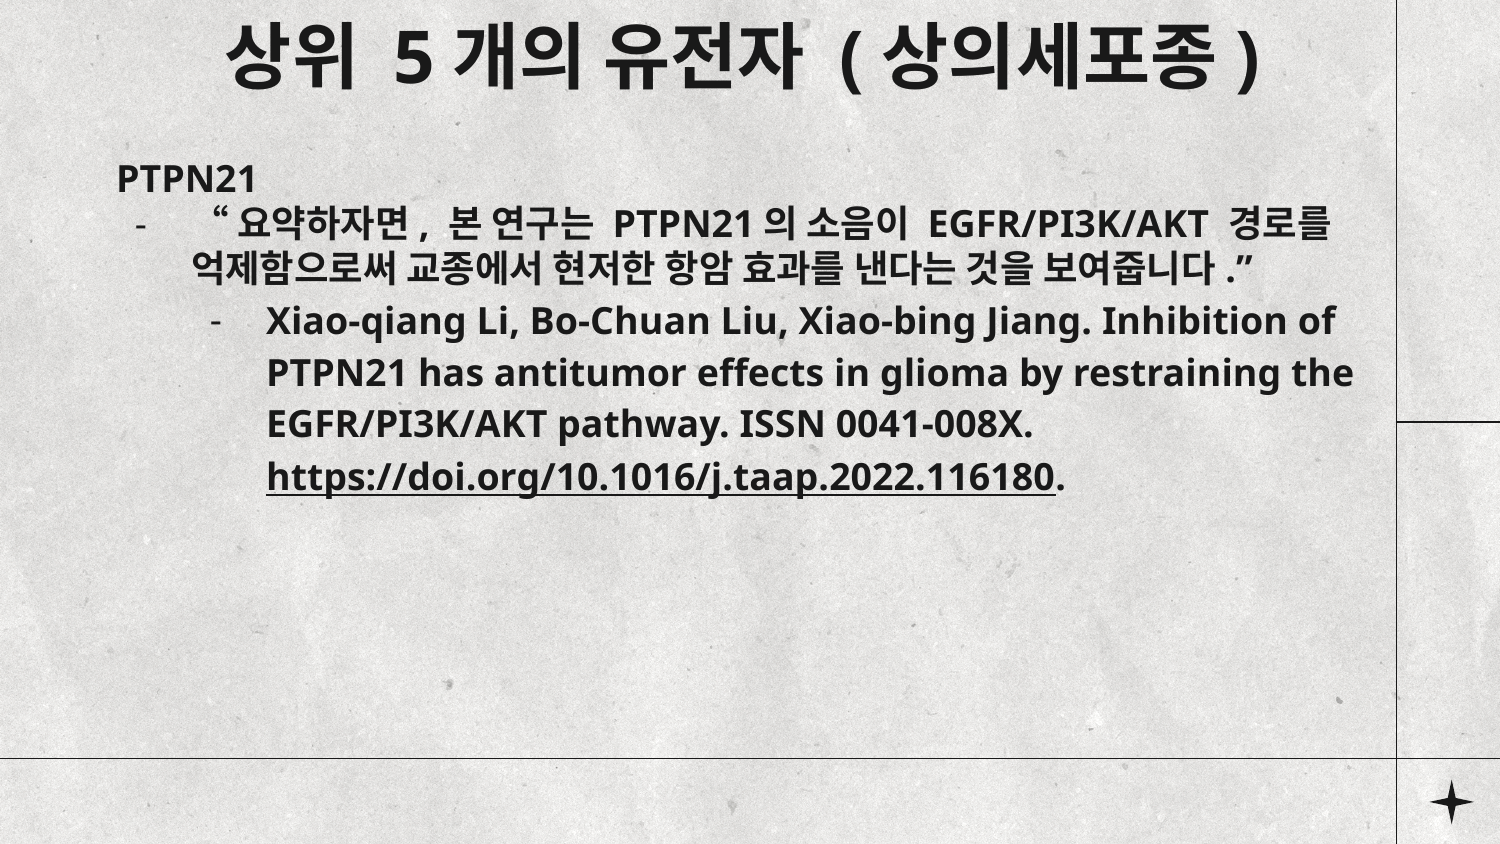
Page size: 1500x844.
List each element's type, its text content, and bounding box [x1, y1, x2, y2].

picture [1397, 423, 1500, 758]
picture [1397, 0, 1500, 421]
list PTPN21 “요약하자면, 본 연구는 PTPN21의 소음이 EGFR/PI3K/AKT 경로를 억제함으로써 교종에서 현저한 항암 효과를 낸다는 것을 보여줍니다.” Xiao-qiang Li, Bo-Chuan Liu, Xiao-bing Jiang. Inhibition of PTPN21 has antitumor effects in glioma by restraining the EGFR/PI3K/AKT pathway. ISSN 0041-008X. https://doi.org/10.1016/j.taap.2022.116180. [115, 140, 1371, 741]
picture [1397, 759, 1500, 844]
picture [0, 0, 1396, 758]
picture [0, 759, 1396, 844]
title 상위 5개의 유전자 (상의세포종) [118, 10, 1382, 114]
